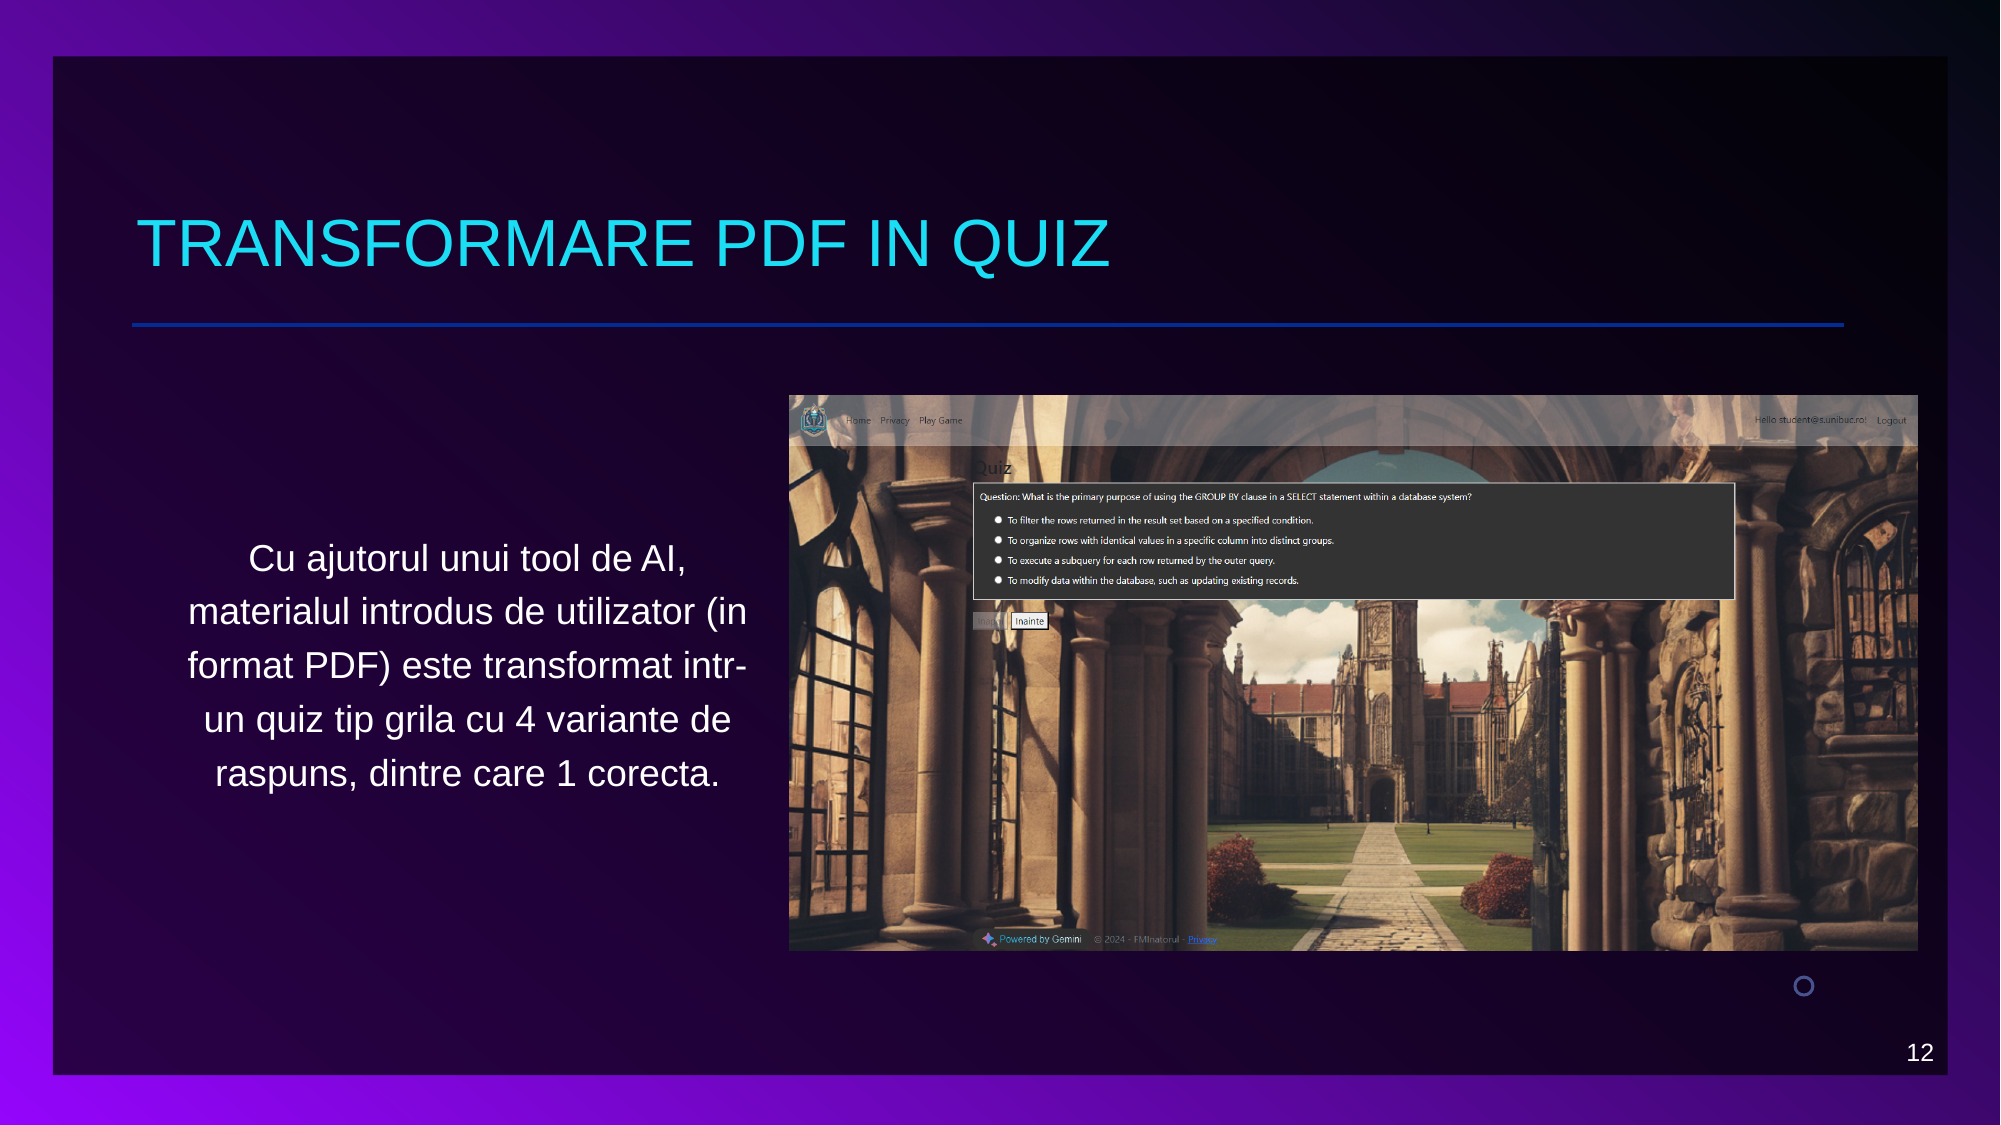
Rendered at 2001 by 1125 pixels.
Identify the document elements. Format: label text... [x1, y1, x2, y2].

slide_number 12 [1499, 1021, 1950, 1082]
title TRANSFORMARE PDF IN QUIZ [121, 70, 1845, 289]
list Cu ajutorul unui tool de AI, materialul introdus de utilizator (in format PDF) este transformat intr-un quiz tip grila cu 4 variante de raspuns, dintre care 1 corecta. [158, 516, 778, 1125]
picture [788, 395, 1918, 952]
